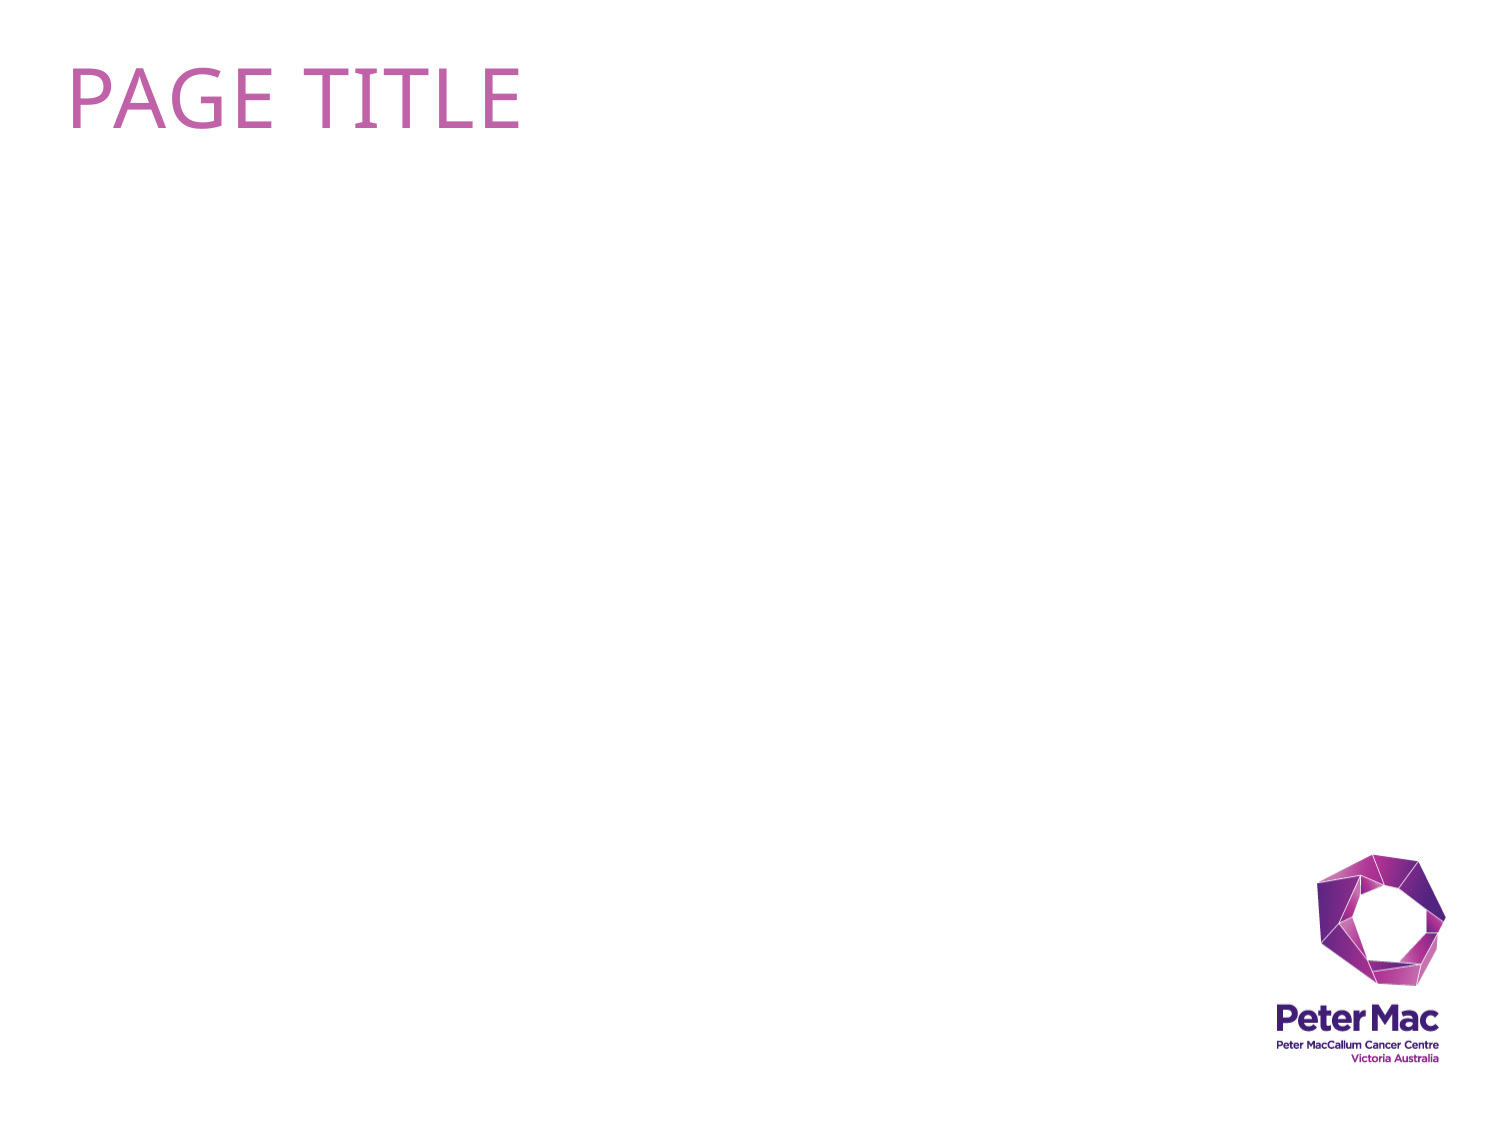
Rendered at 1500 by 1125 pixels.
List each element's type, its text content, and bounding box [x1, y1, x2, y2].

picture [1250, 830, 1467, 1079]
title PAGE TITLE [50, 48, 1106, 157]
